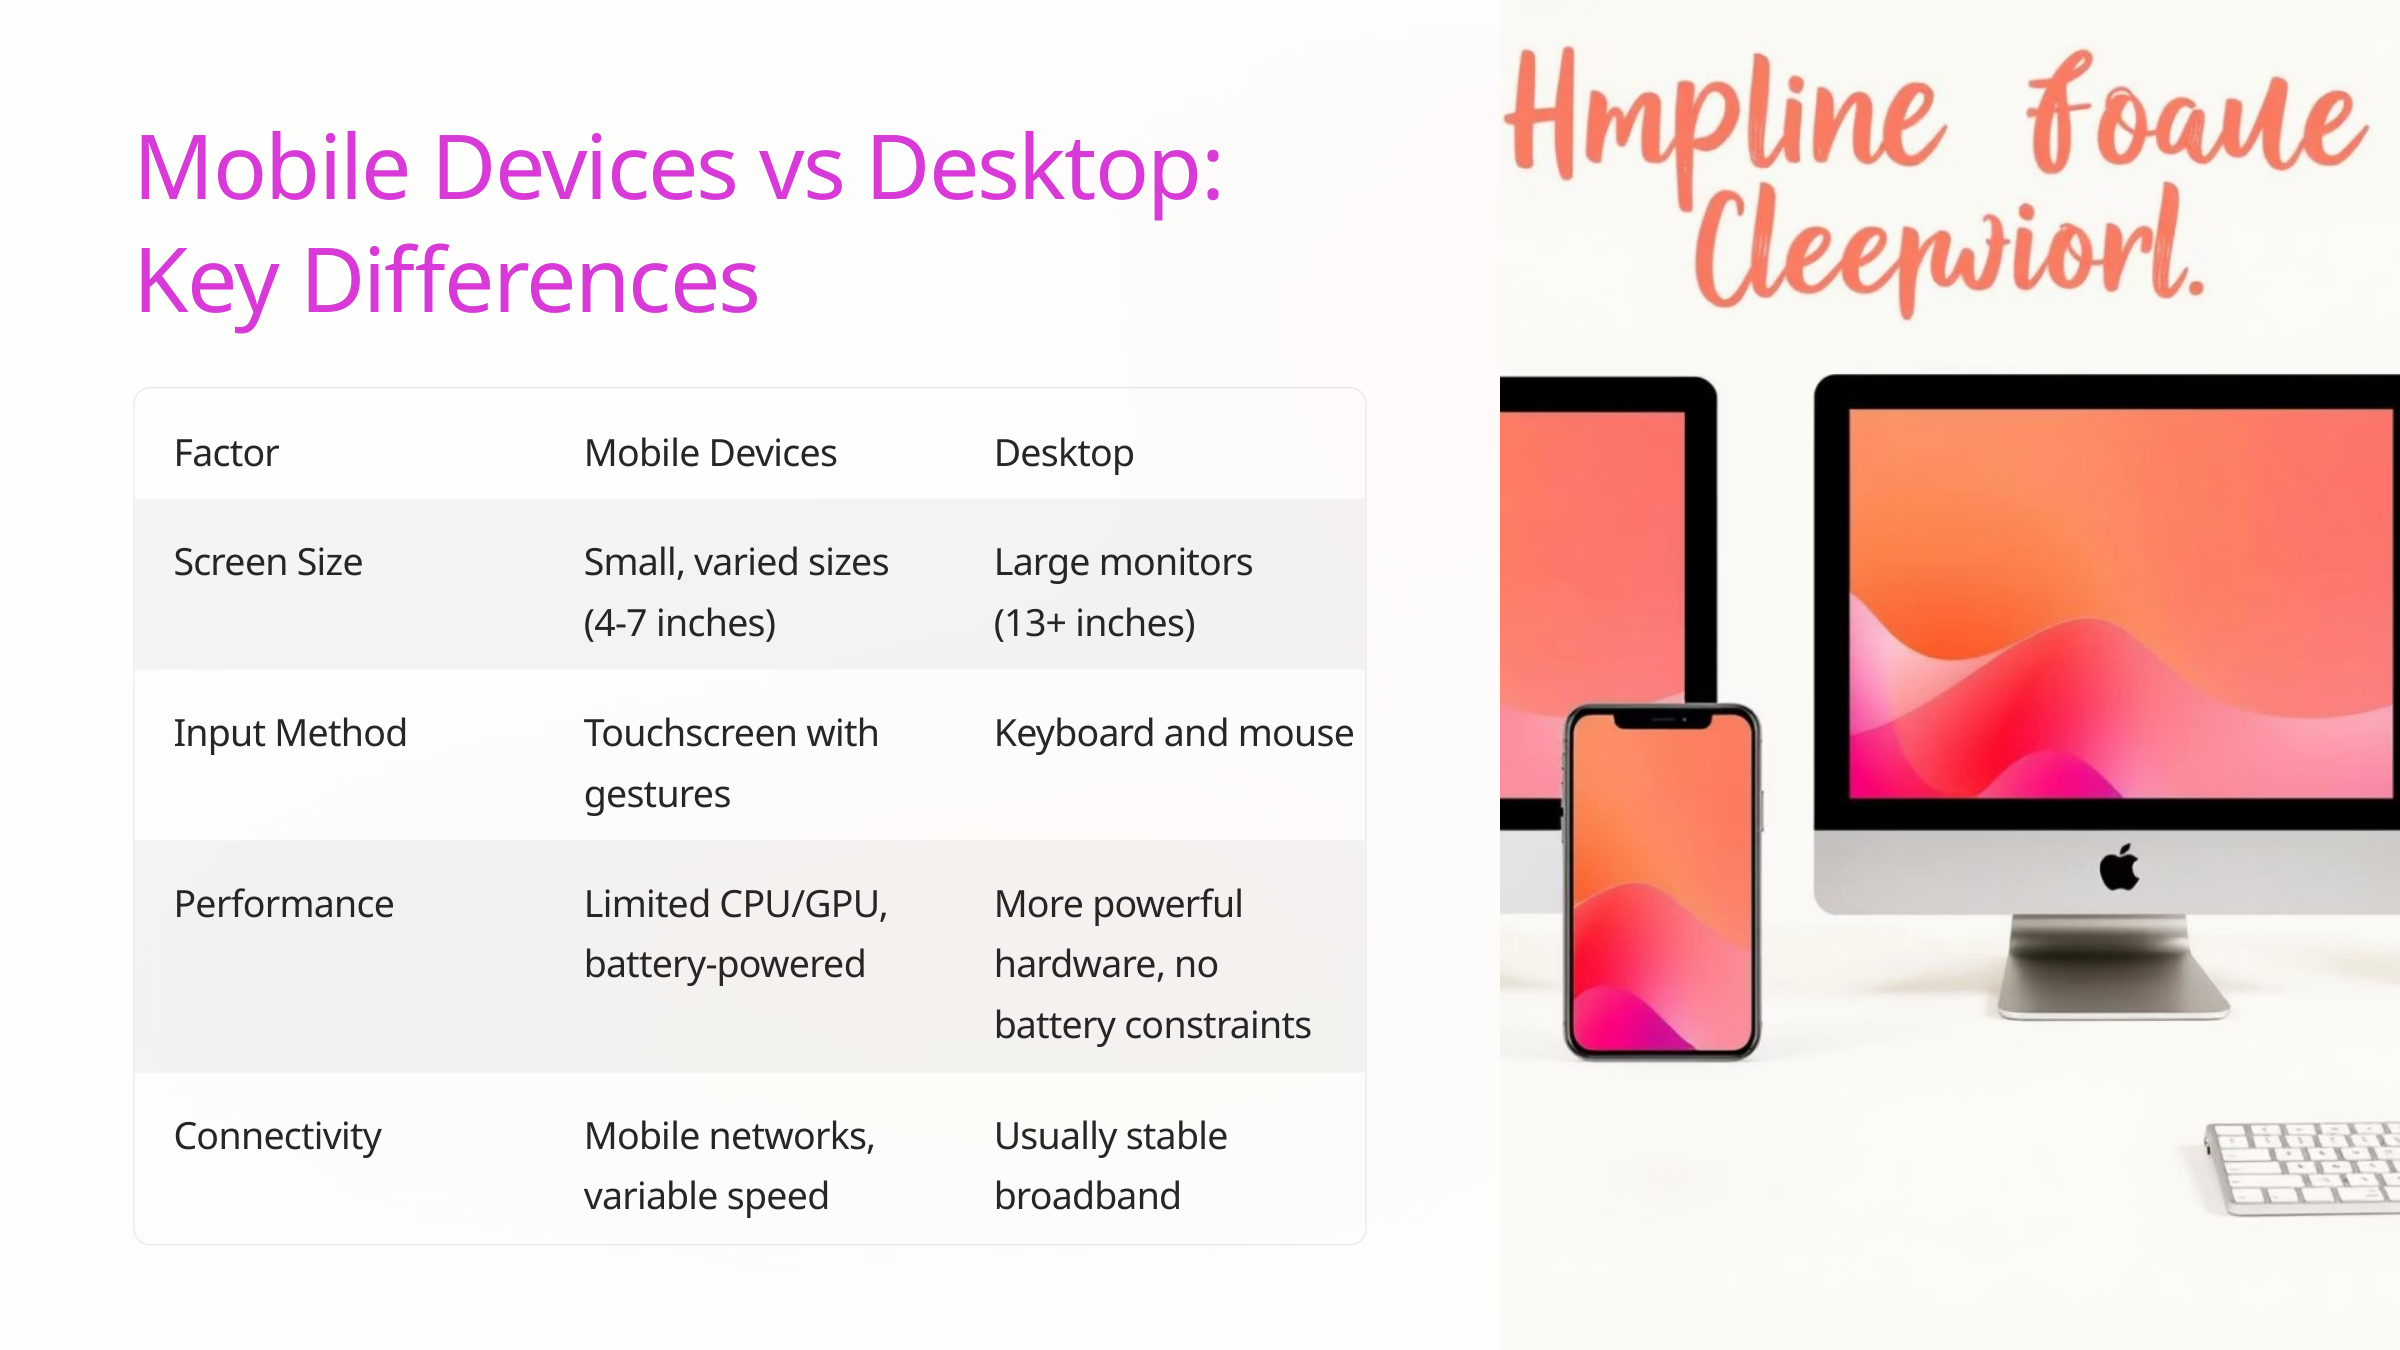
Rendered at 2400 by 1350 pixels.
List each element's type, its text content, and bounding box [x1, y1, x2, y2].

text_box [135, 840, 1365, 1072]
text_box Factor [173, 413, 507, 475]
text_box Keyboard and mouse [993, 693, 1327, 755]
text_box Screen Size [173, 522, 507, 585]
text_box Limited CPU/GPU, battery-powered [583, 864, 916, 988]
text_box Connectivity [173, 1096, 507, 1159]
text_box [135, 388, 1365, 498]
text_box Performance [173, 864, 507, 926]
picture [1499, 0, 2400, 1350]
text_box Desktop [993, 413, 1327, 475]
text_box More powerful hardware, no battery constraints [993, 864, 1327, 1049]
text_box Touchscreen with gestures [583, 693, 916, 817]
text_box [135, 669, 1365, 840]
text_box Mobile networks, variable speed [583, 1096, 916, 1220]
text_box Input Method [173, 693, 507, 755]
text_box [135, 1072, 1365, 1244]
text_box Mobile Devices vs Desktop: Key Differences [133, 105, 1366, 331]
text_box Mobile Devices [583, 413, 916, 475]
text_box Usually stable broadband [993, 1096, 1327, 1220]
text_box [135, 498, 1365, 669]
text_box Small, varied sizes (4-7 inches) [583, 522, 916, 646]
text_box Large monitors (13+ inches) [993, 522, 1327, 646]
